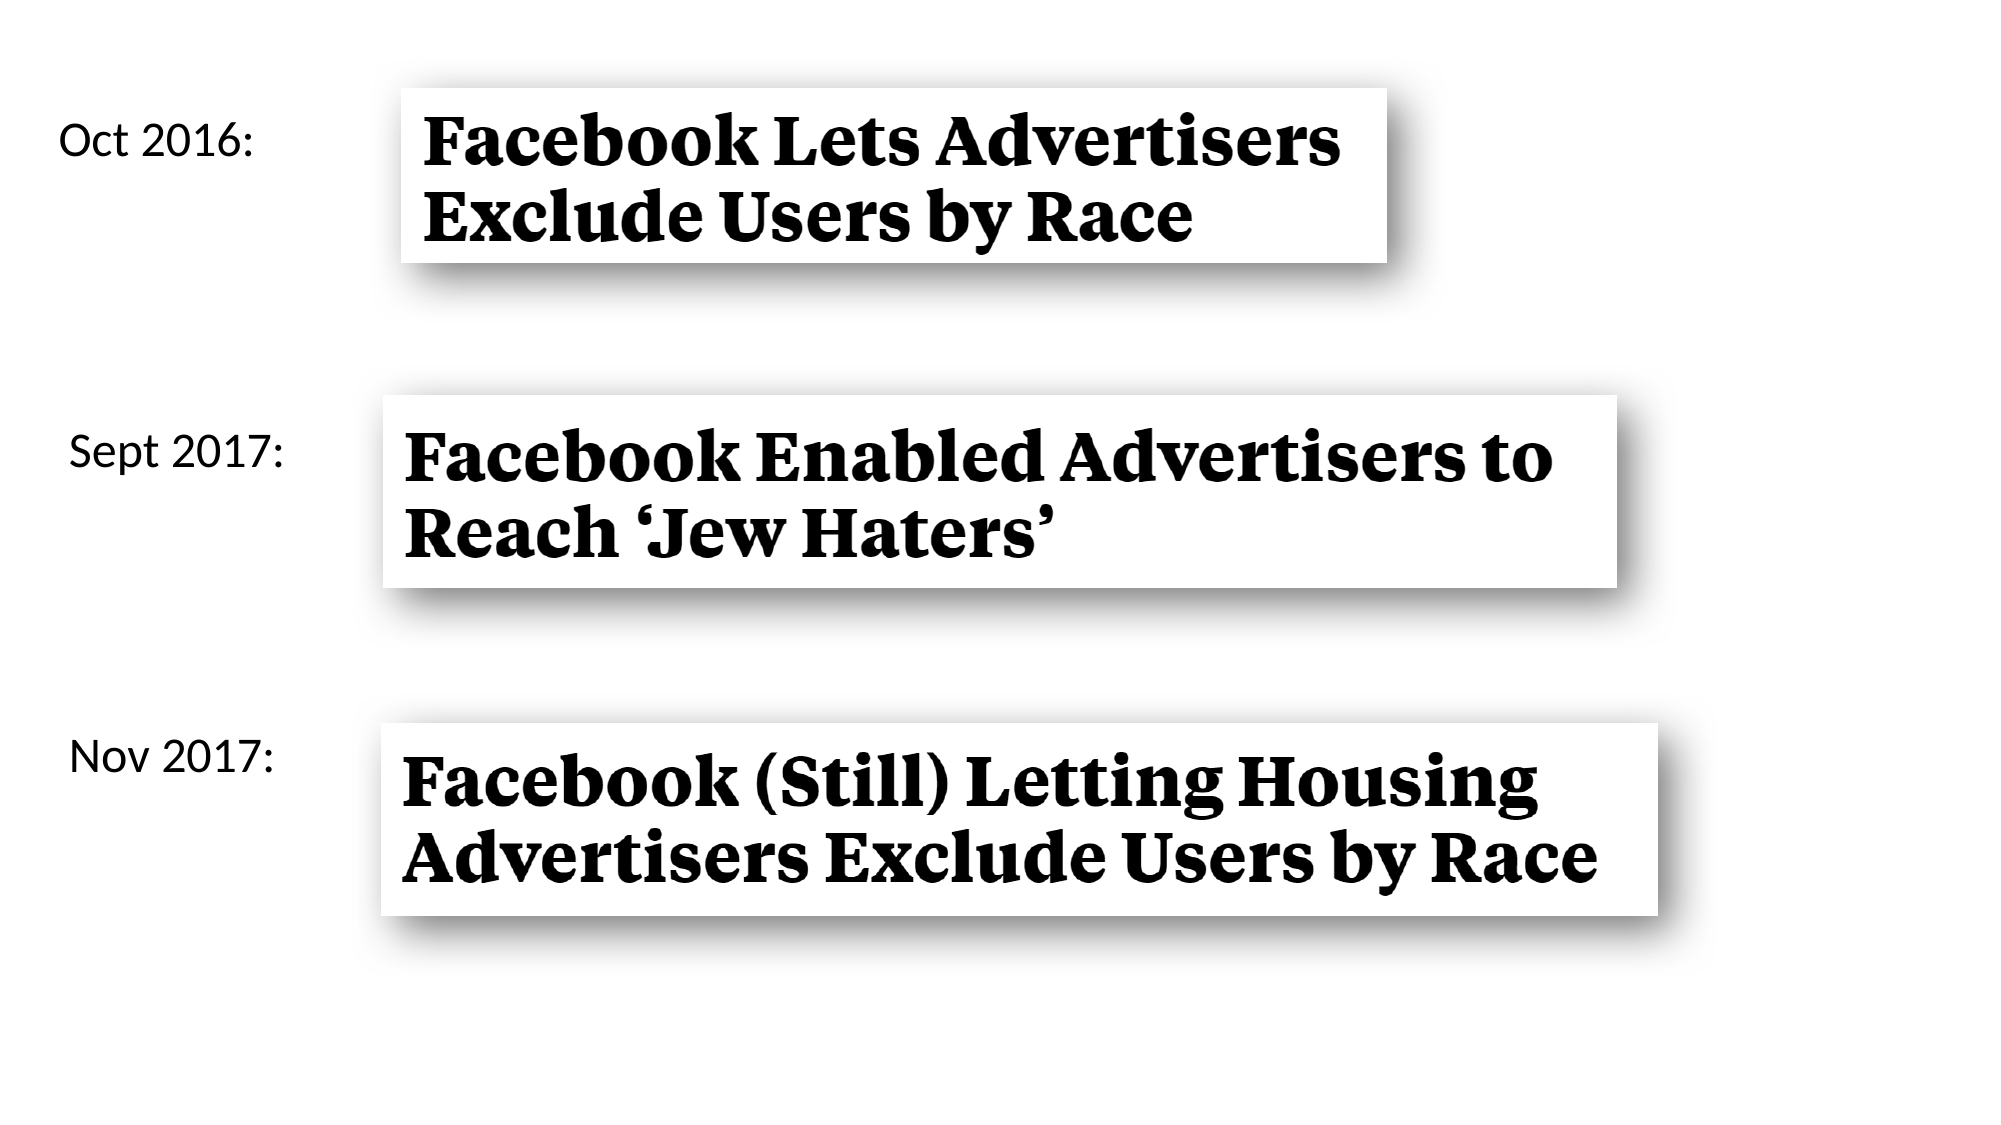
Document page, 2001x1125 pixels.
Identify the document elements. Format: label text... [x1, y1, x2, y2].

picture [400, 88, 1387, 263]
text_box Nov 2017: [54, 715, 505, 790]
text_box Sept 2017: [54, 409, 383, 485]
picture [383, 395, 1617, 588]
picture [381, 723, 1658, 916]
text_box Oct 2016: [43, 99, 391, 175]
